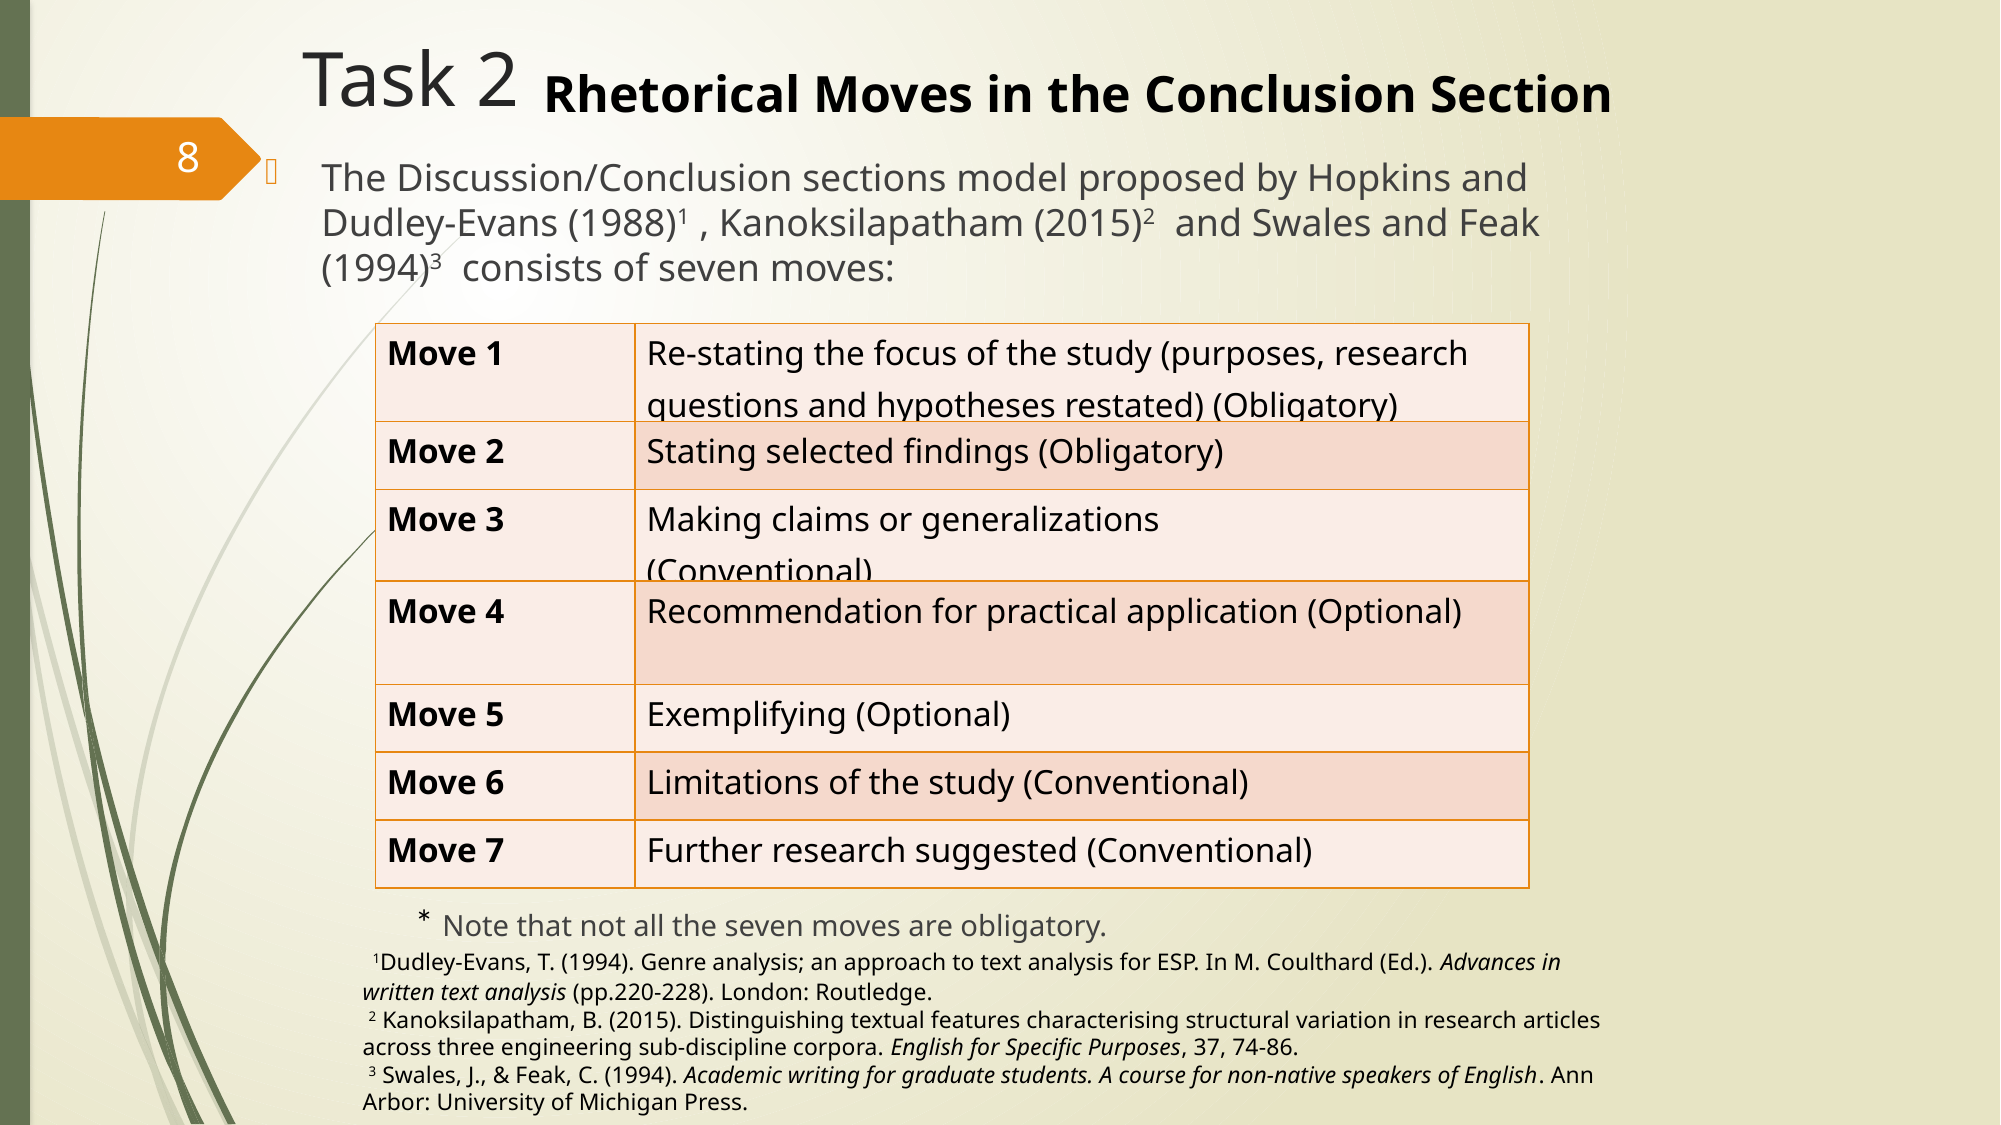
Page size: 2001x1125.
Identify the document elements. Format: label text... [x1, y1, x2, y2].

table_header Move 1 [376, 324, 634, 421]
table_cell Exemplifying (Optional) [636, 685, 1528, 751]
table_cell Further research suggested (Conventional) [636, 821, 1528, 887]
table_cell Move 6 [376, 753, 634, 819]
table_cell Recommendation for practical application (Optional) [636, 582, 1528, 684]
text_box 1Dudley-Evans, T. (1994). Genre analysis; an approach to text analysis for ESP. In M. Coulthard (Ed.). Advances in written text analysis (pp.220-228). London: Routledge. 2 Kanoksilapatham, B. (2015). Distinguishing textual features characterising structural variation in research articles across three engineering sub-discipline corpora. English for Specific Purposes, 37, 74-86. 3 Swales, J., & Feak, C. (1994). Academic writing for graduate students. A course for non-native speakers of English. Ann Arbor: University of Michigan Press. [347, 925, 1652, 1123]
table_cell Move 3 [376, 490, 634, 580]
table_cell Making claims or generalizations (Conventional) [636, 490, 1528, 580]
table_header Re-stating the focus of the study (purposes, research questions and hypotheses restated) (Obligatory) [636, 324, 1528, 421]
table_cell Move 2 [376, 422, 634, 489]
text_box * Note that not all the seven moves are obligatory. [250, 884, 1417, 951]
table_cell Move 5 [376, 685, 634, 751]
table_cell Move 7 [376, 821, 634, 884]
table_cell Move 4 [376, 582, 634, 684]
text_box Rhetorical Moves in the Conclusion Section [528, 45, 1788, 130]
text_box The Discussion/Conclusion sections model proposed by Hopkins and Dudley-Evans (1988)1 , Kanoksilapatham (2015)2 and Swales and Feak (1994)3 consists of seven moves: [250, 145, 1625, 763]
table_cell Stating selected findings (Obligatory) [636, 422, 1528, 489]
title Task 2 [287, 24, 1750, 235]
table_cell Limitations of the study (Conventional) [636, 753, 1528, 819]
slide_number 8 [87, 129, 216, 190]
